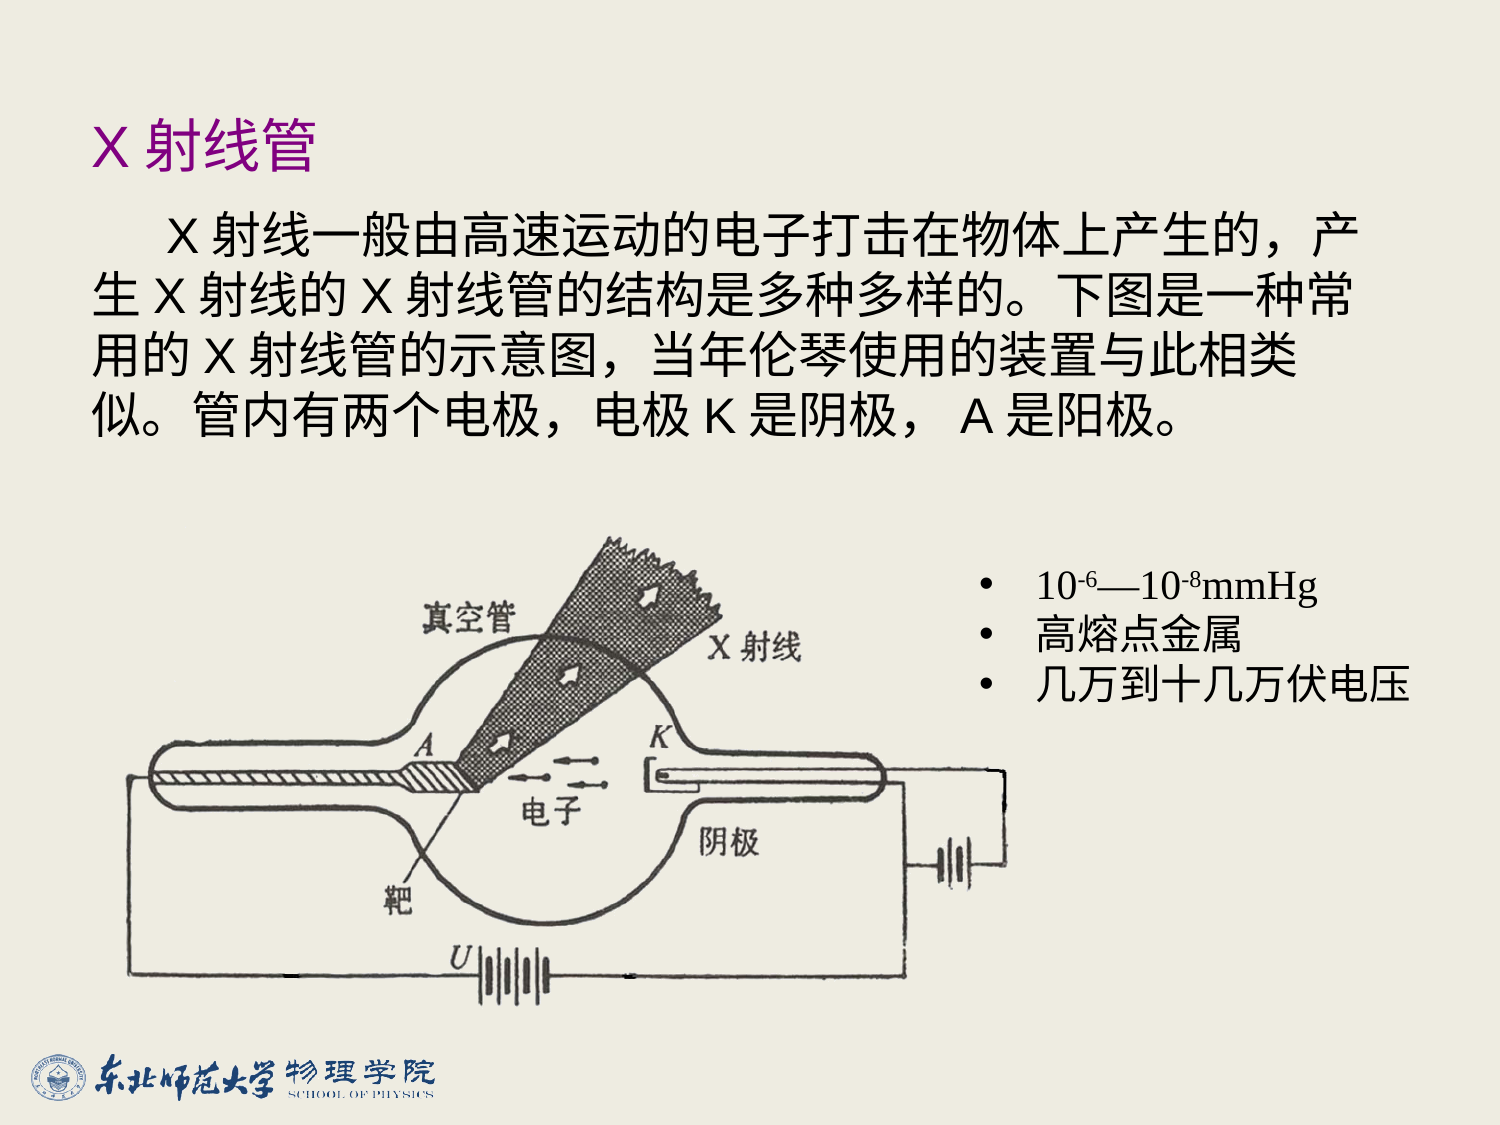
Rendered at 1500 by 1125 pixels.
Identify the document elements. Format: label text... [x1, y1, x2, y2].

text_box X射线管 X射线一般由高速运动的电子打击在物体上产生的，产生X射线的X射线管的结构是多种多样的。下图是一种常用的X射线管的示意图，当年伦琴使用的装置与此相类似。管内有两个电极，电极K是阴极，A是阳极。 [76, 101, 1412, 452]
picture [100, 503, 1034, 1038]
picture [20, 1054, 440, 1101]
text_box 10-6—10-8mmHg 高熔点金属 几万到十几万伏电压 [1039, 550, 1427, 716]
